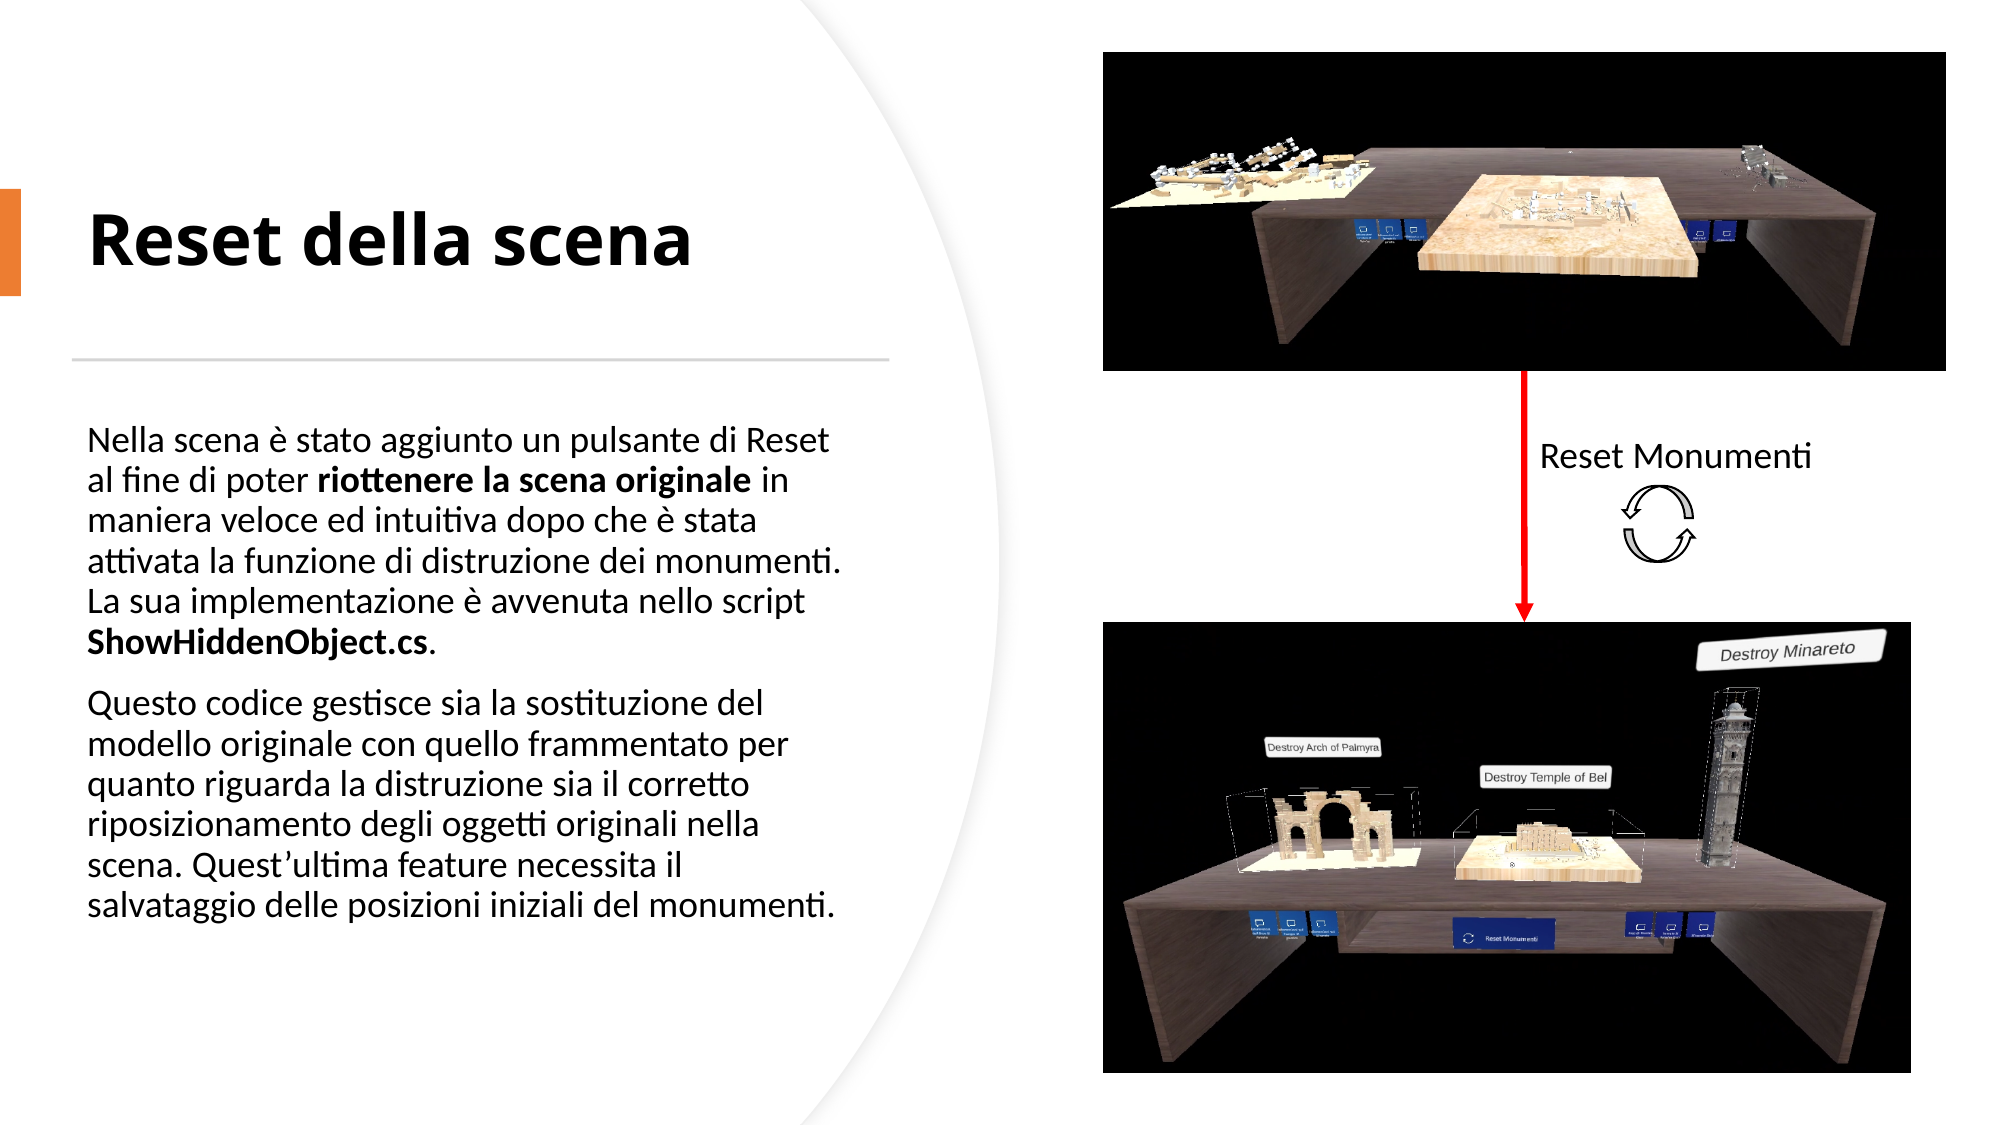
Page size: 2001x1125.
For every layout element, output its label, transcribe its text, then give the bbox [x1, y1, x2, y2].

text_box [820, 0, 2000, 1125]
title Reset della scena [71, 141, 865, 345]
text_box [0, 0, 1000, 1125]
text_box [71, 357, 890, 362]
text_box [1623, 528, 1697, 563]
text_box Reset Monumenti [1525, 423, 1833, 529]
picture [1103, 622, 1911, 1073]
picture [1103, 52, 1946, 371]
text_box [0, 188, 22, 297]
list Nella scena è stato aggiunto un pulsante di Reset al fine di poter riottenere la scena originale in maniera veloce ed intuitiva dopo che è stata attivata la funzione di distruzione dei monumenti. La sua implementazione è avvenuta nello script ShowHiddenObject.cs. Questo codice gestisce sia la sostituzione del modello originale con quello frammentato per quanto riguarda la distruzione sia il corretto riposizionamento degli oggetti originali nella scena. Quest’ultima feature necessita il salvataggio delle posizioni iniziali del monumenti. [71, 412, 865, 1014]
text_box [1620, 484, 1694, 520]
